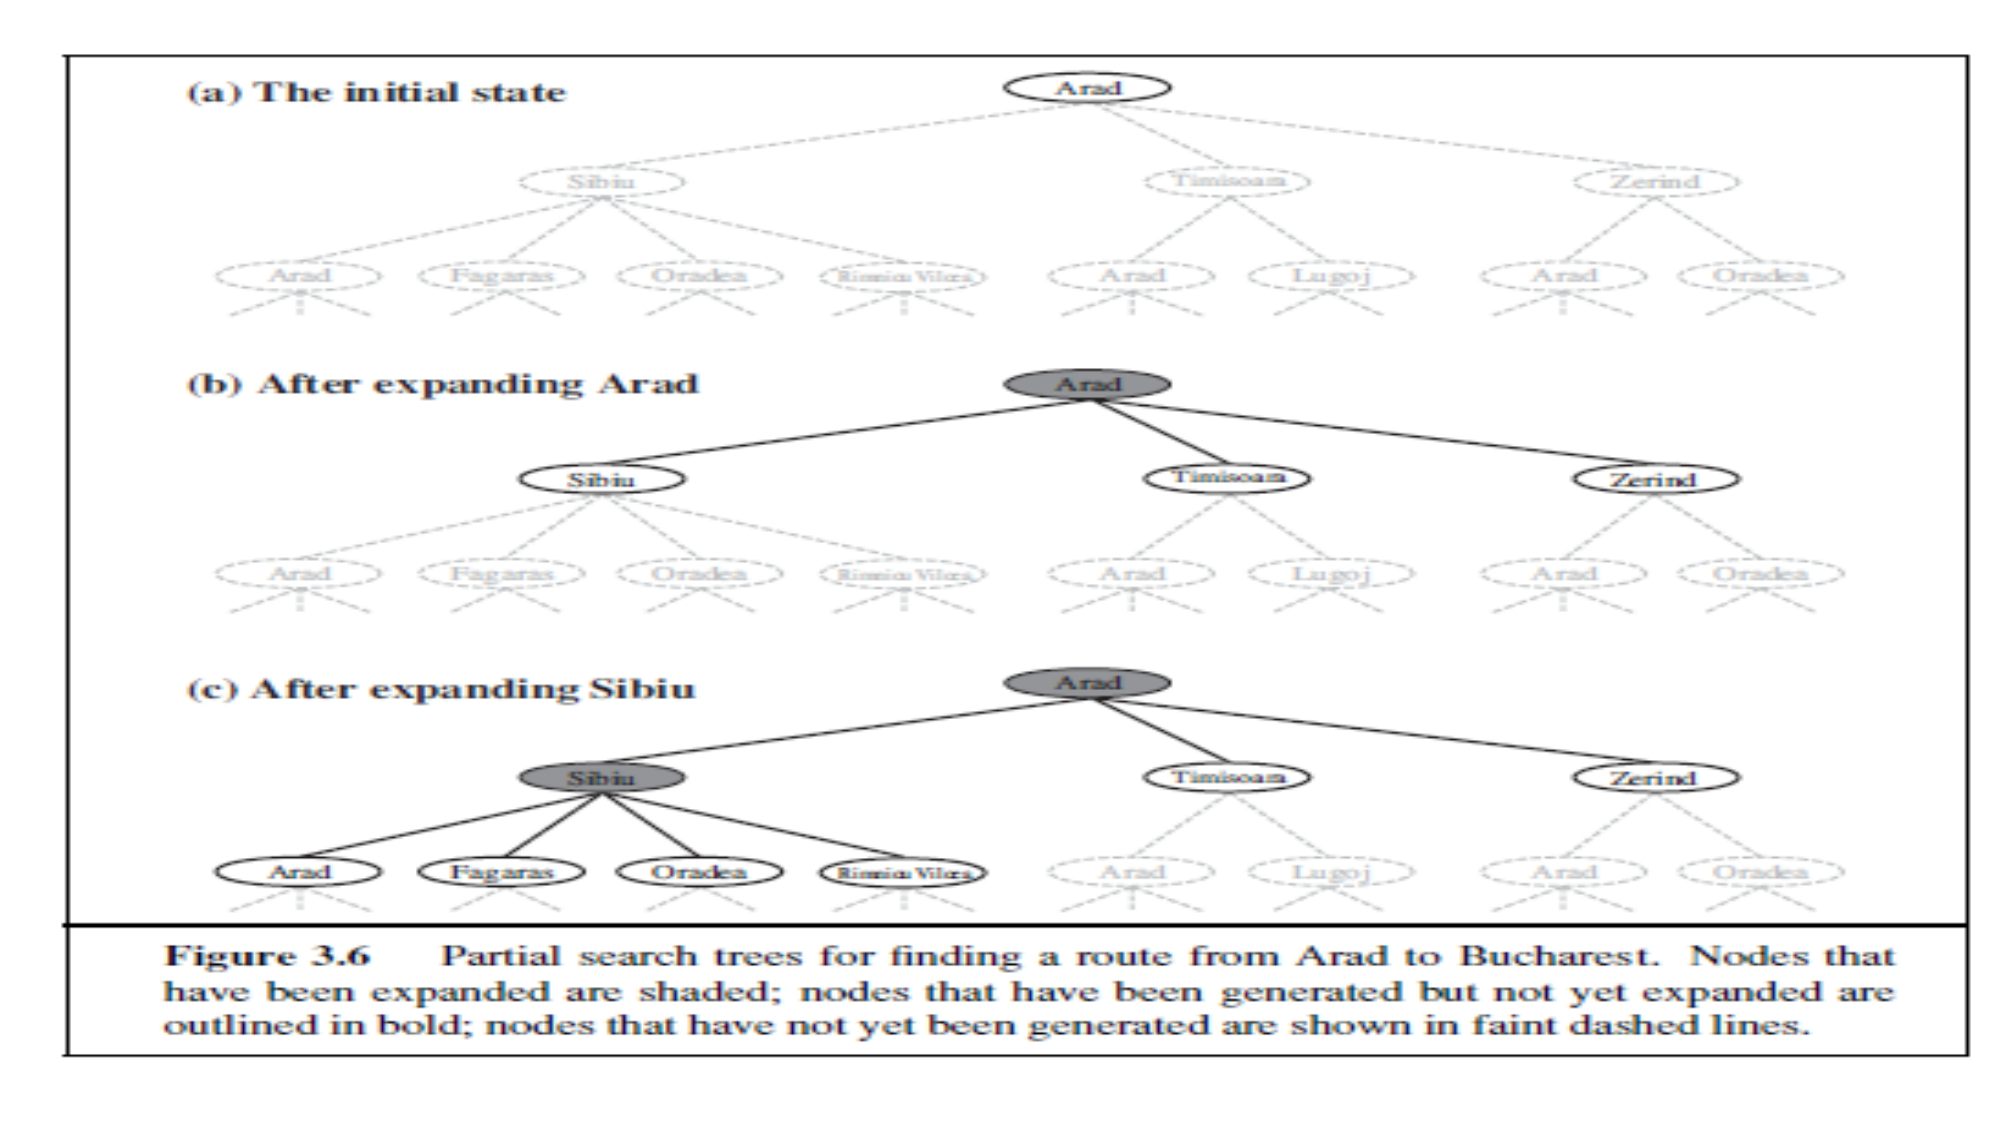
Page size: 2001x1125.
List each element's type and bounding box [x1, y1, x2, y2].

picture [38, 42, 2000, 1073]
